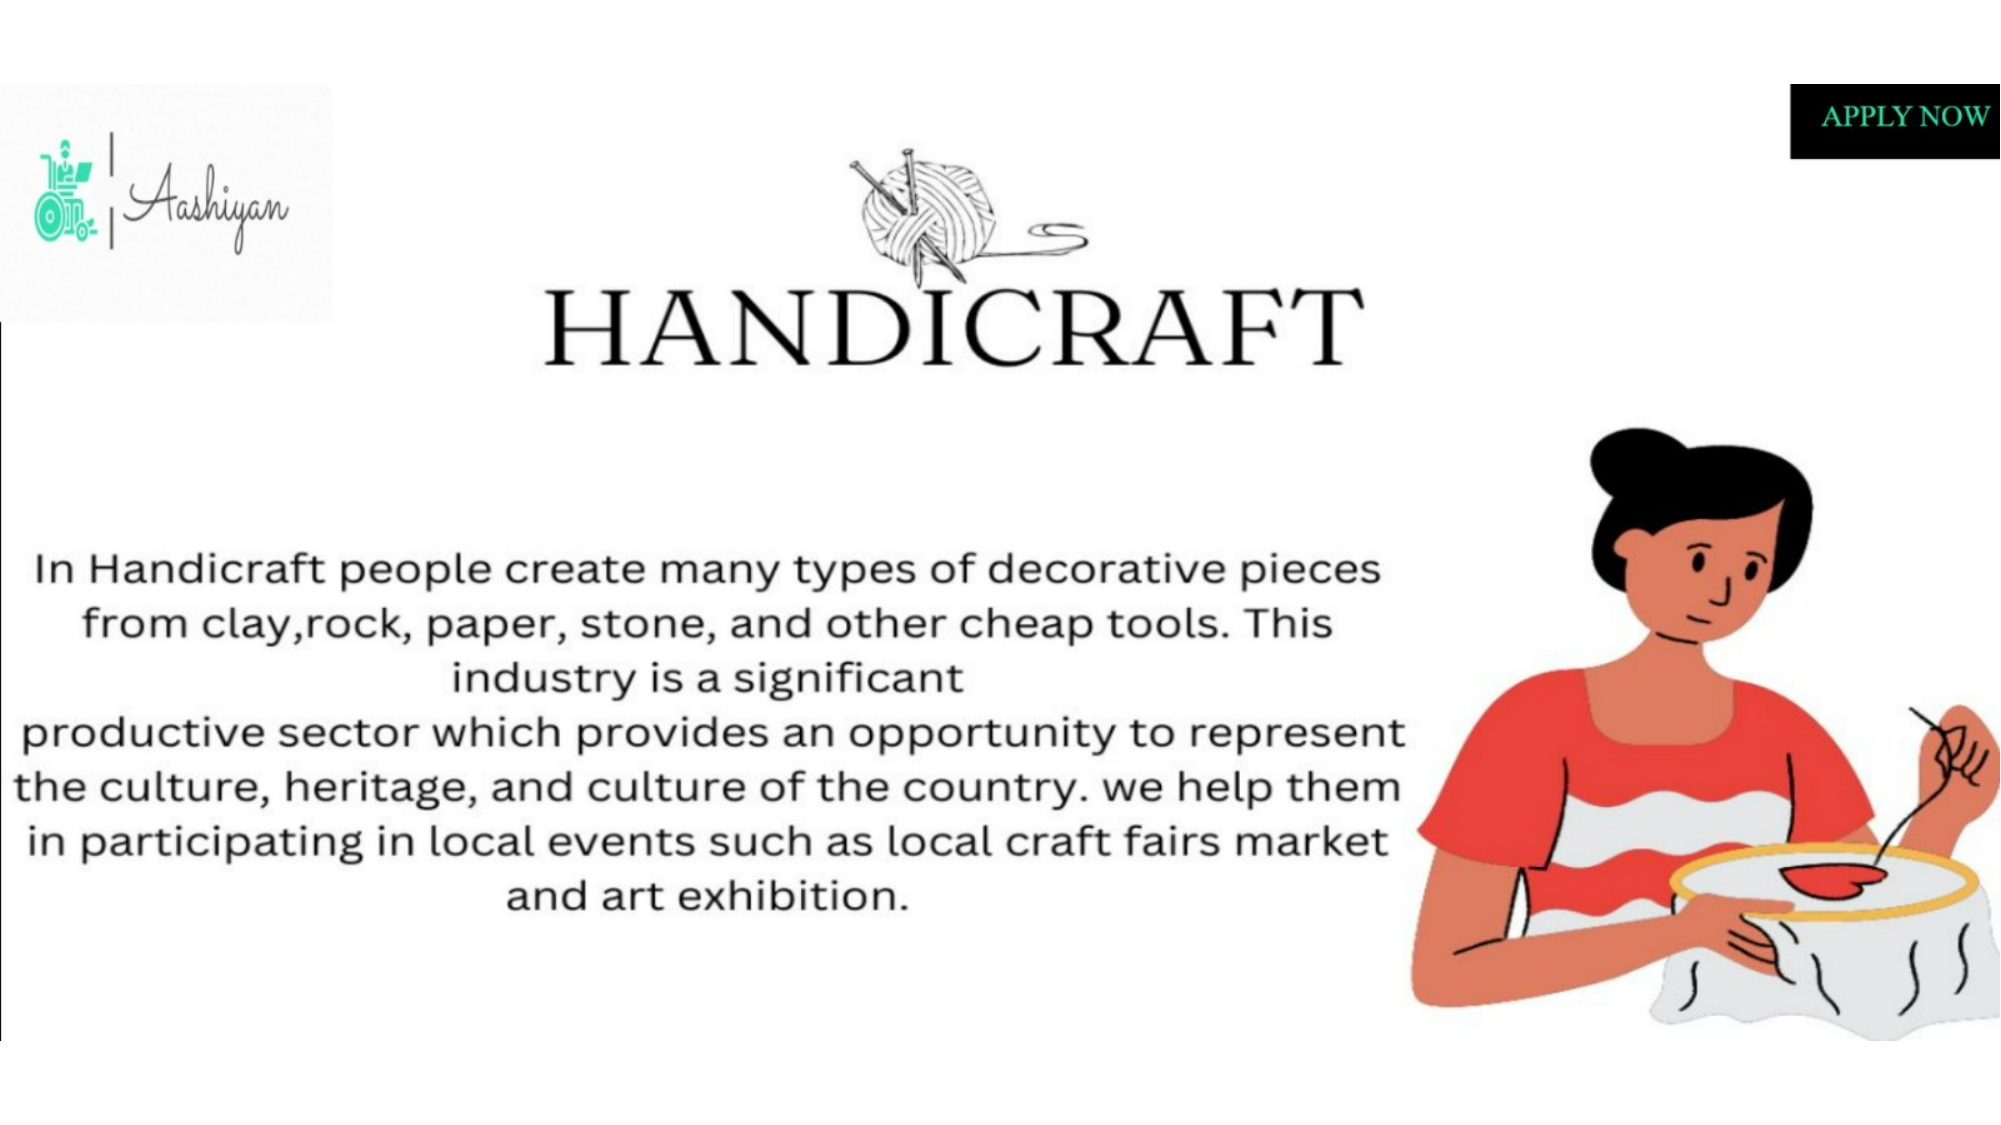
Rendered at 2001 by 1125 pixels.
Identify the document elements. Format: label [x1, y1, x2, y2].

picture [0, 84, 2000, 1041]
